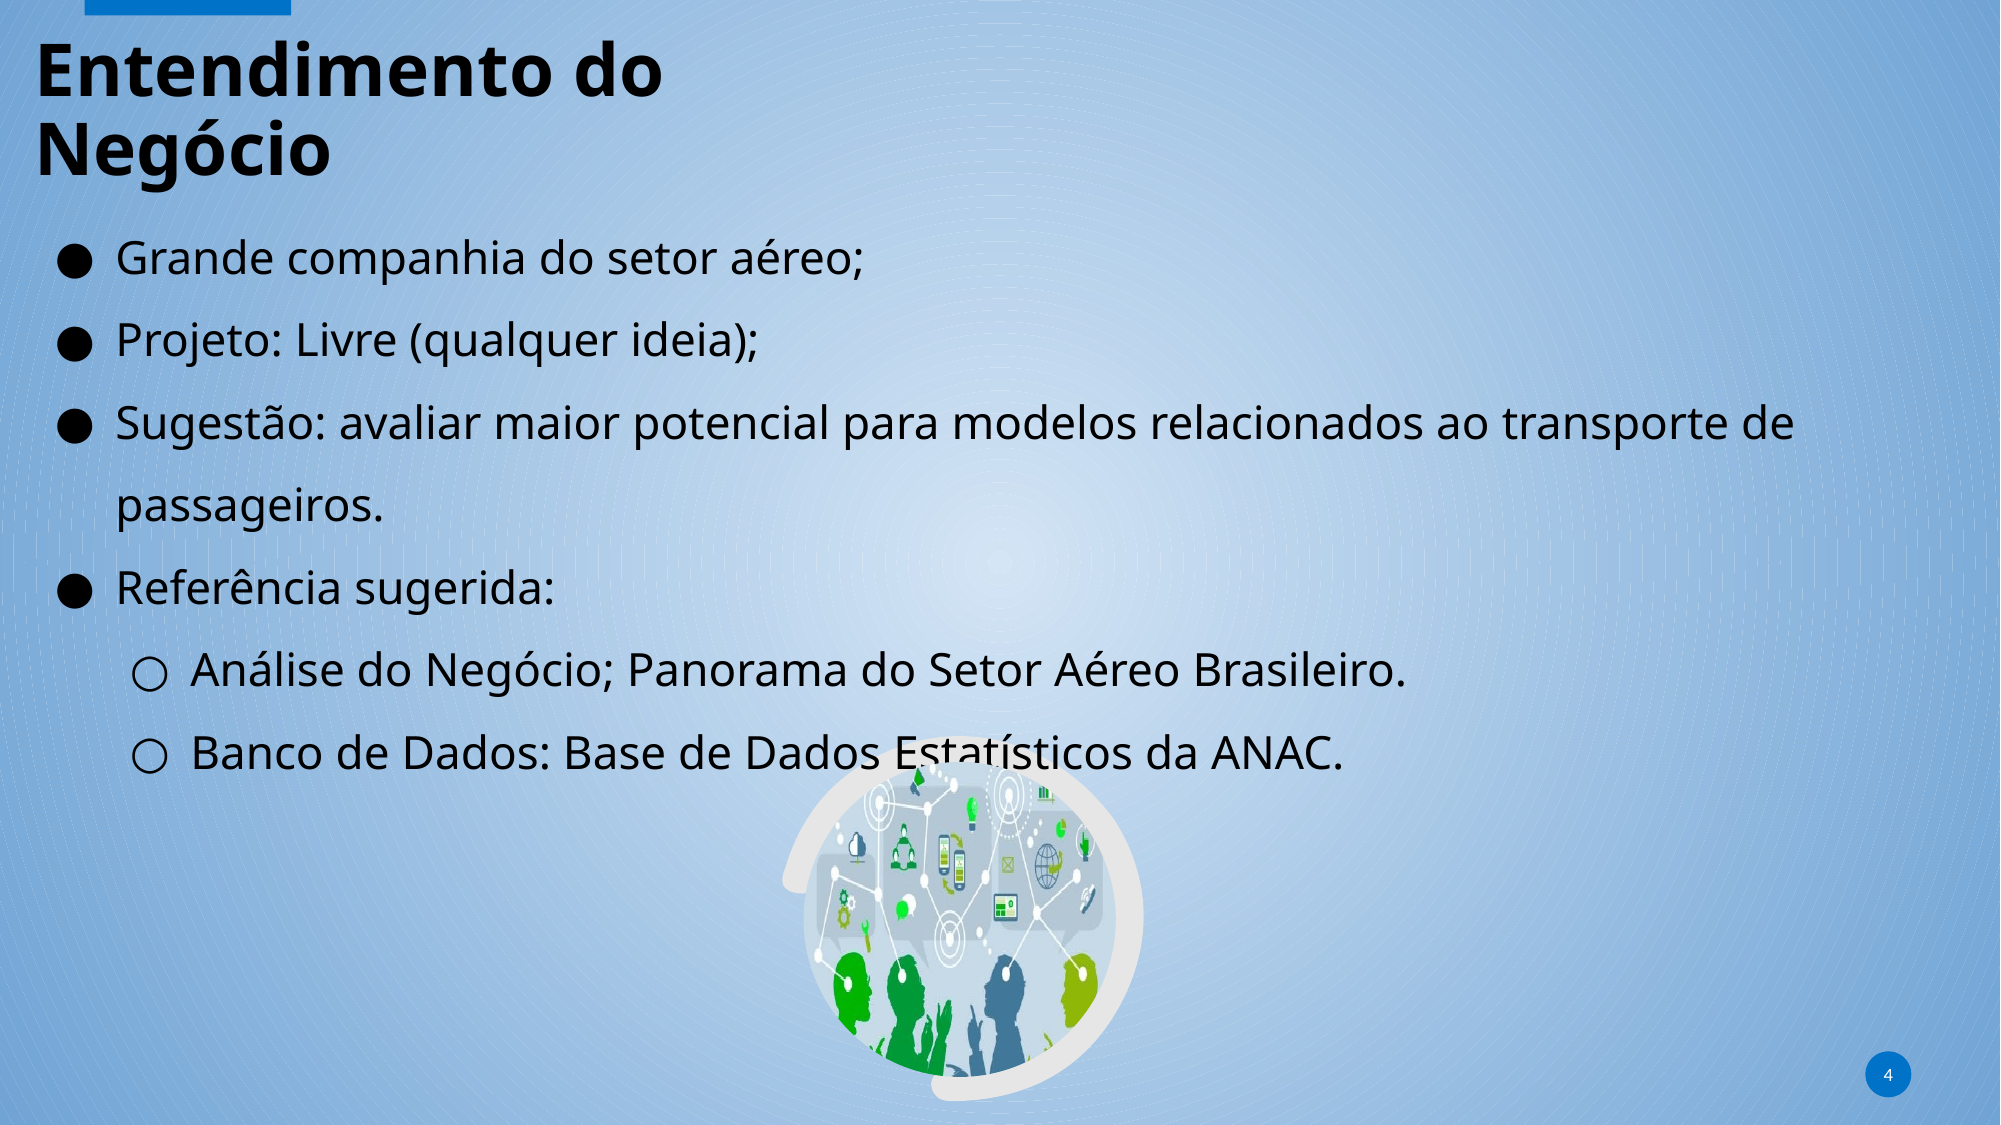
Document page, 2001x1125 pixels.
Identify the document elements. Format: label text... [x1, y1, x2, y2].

picture [803, 761, 1116, 1078]
title Entendimento do Negócio [34, 38, 974, 186]
slide_number ‹#› [1864, 1059, 1913, 1090]
text_box Grande companhia do setor aéreo; Projeto: Livre (qualquer ideia); Sugestão: avaliar maior potencial para modelos relacionados ao transporte de passageiros. Referência sugerida: Análise do Negócio; Panorama do Setor Aéreo Brasileiro. Banco de Dados: Base de Dados Estatísticos da ANAC. [25, 186, 1894, 794]
